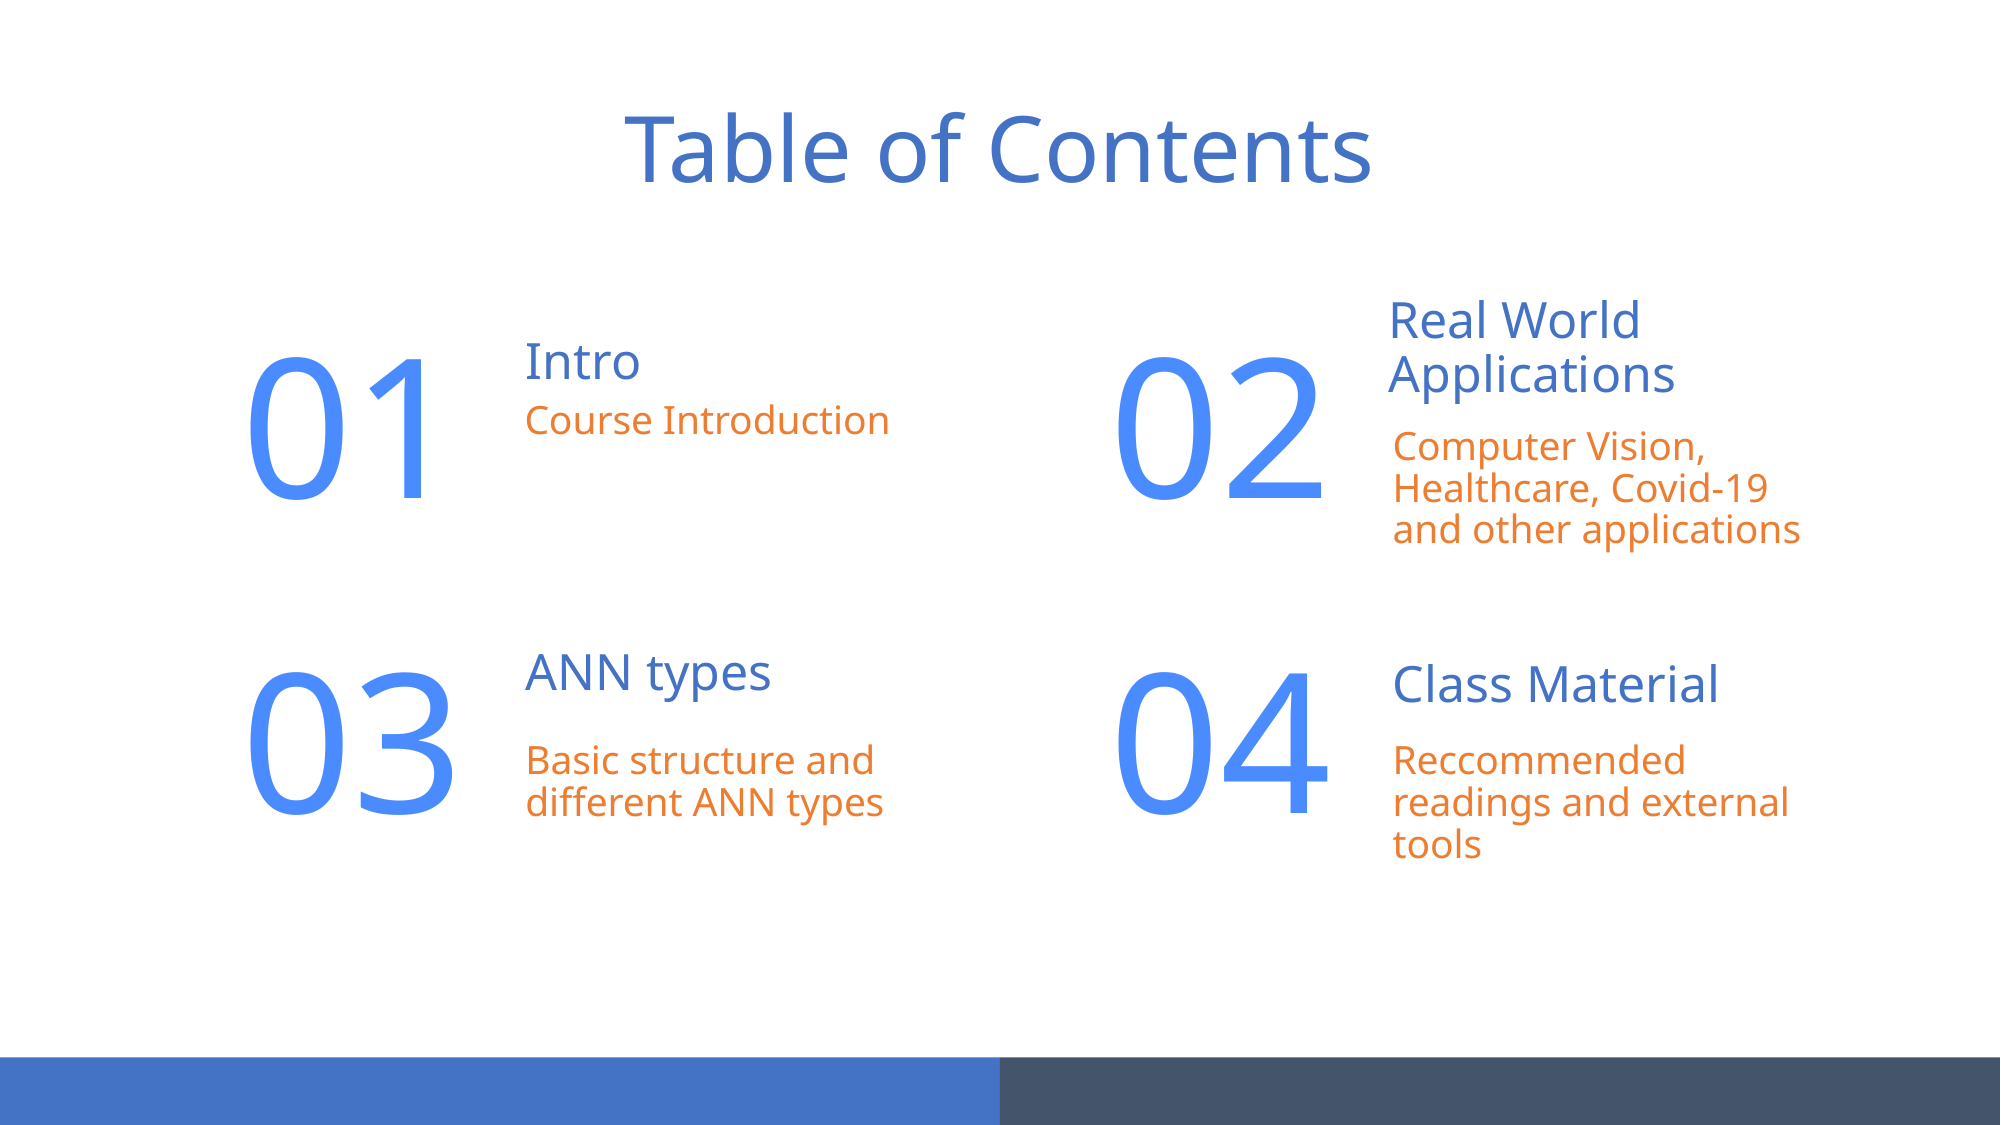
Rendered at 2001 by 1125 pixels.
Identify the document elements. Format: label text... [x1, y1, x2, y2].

title Table of Contents [157, 83, 1843, 209]
subtitle Reccommended readings and external tools [1372, 721, 1843, 890]
title 02 [1025, 332, 1352, 539]
subtitle Basic structure and different ANN types [505, 721, 976, 890]
title ANN types [505, 627, 976, 712]
subtitle Computer Vision, Healthcare, Covid-19 and other applications [1372, 406, 1859, 575]
title Class Material [1372, 639, 1843, 721]
title Intro [505, 316, 976, 401]
title 03 [157, 647, 484, 854]
title 01 [157, 332, 484, 539]
title 04 [1025, 647, 1352, 854]
title Real World Applications [1368, 275, 1839, 360]
subtitle Course Introduction [504, 381, 975, 550]
